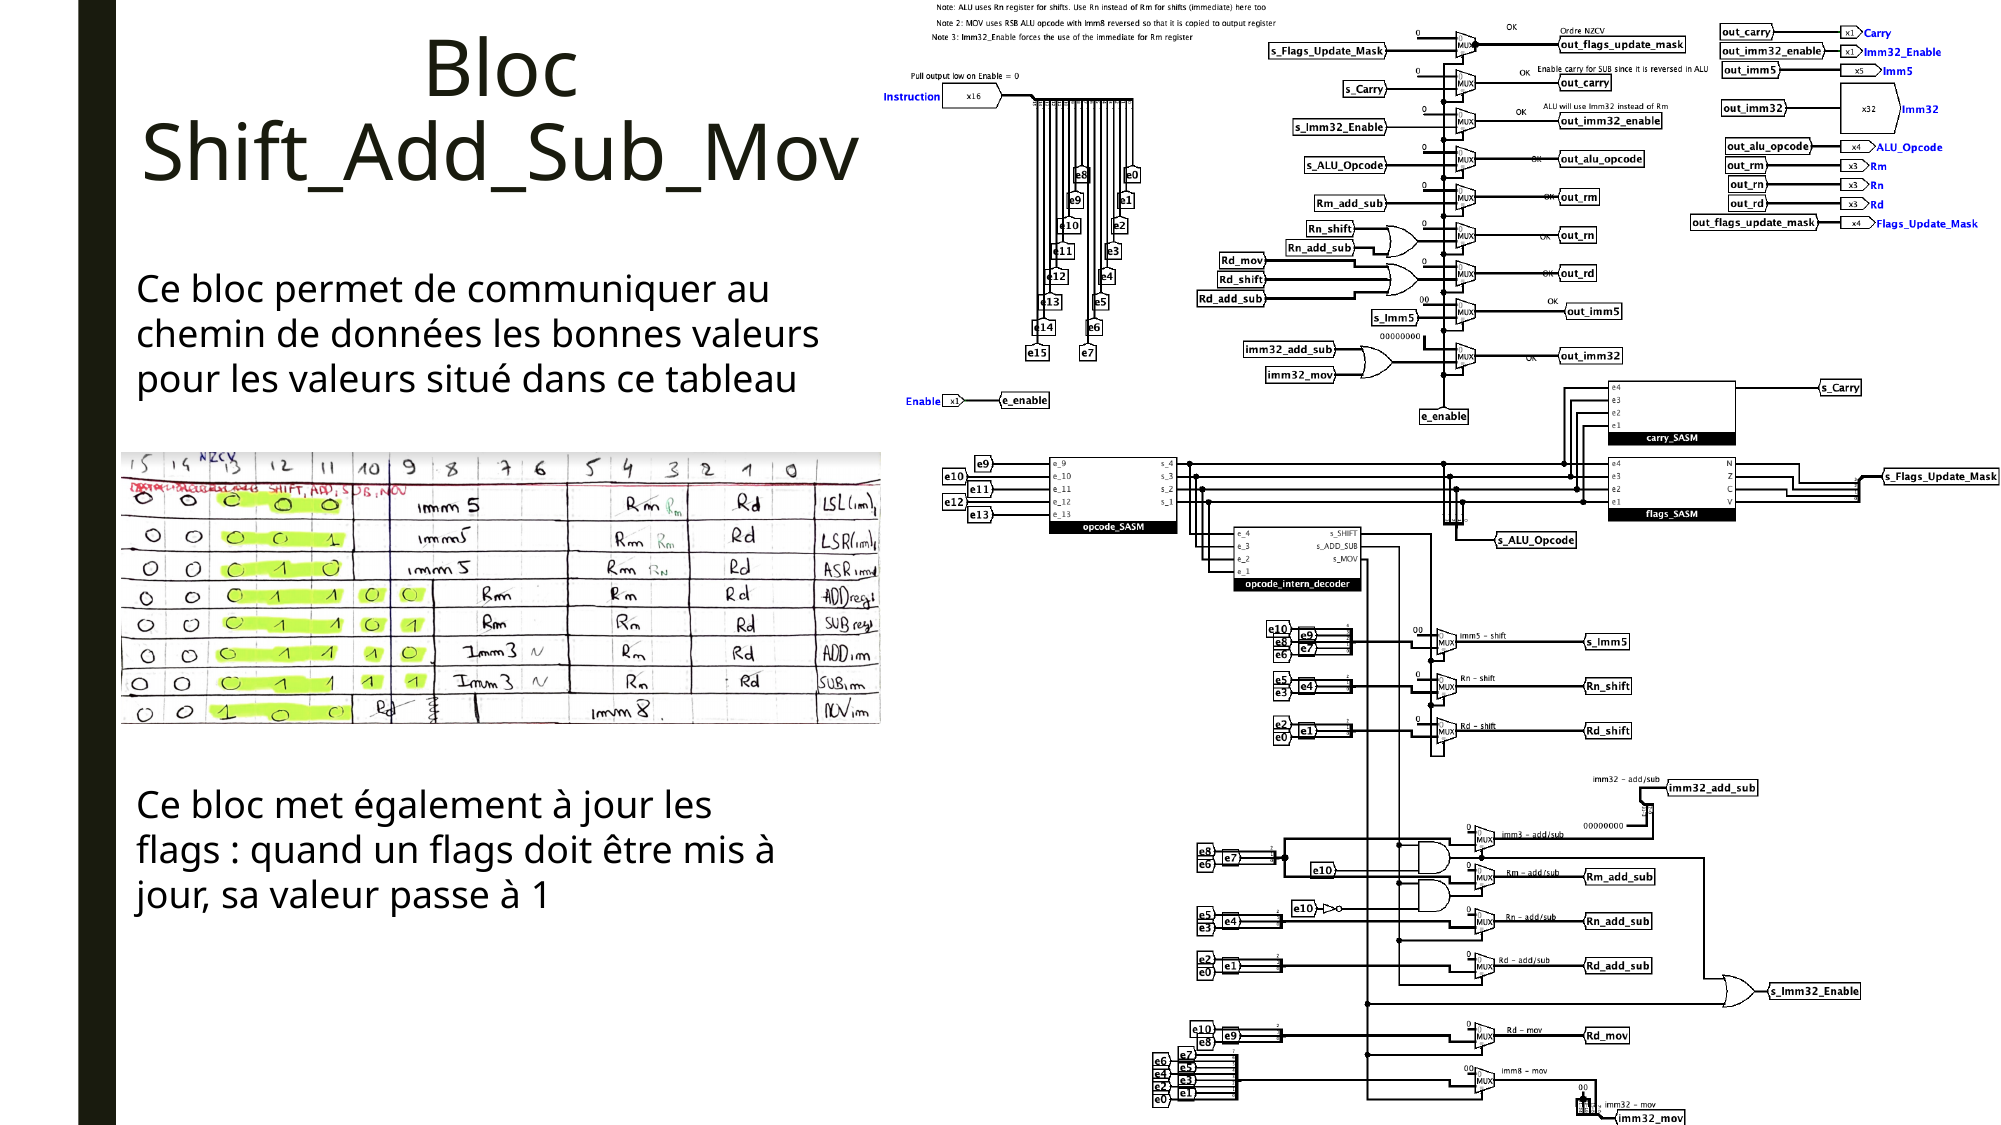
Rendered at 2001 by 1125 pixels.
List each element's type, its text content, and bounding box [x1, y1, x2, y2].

text_box Ce bloc permet de communiquer au chemin de données les bonnes valeurs pour les valeurs situé dans ce tableau [121, 257, 837, 408]
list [880, 0, 2000, 1125]
title Bloc Shift_Add_Sub_Mov [121, 21, 880, 222]
text_box Ce bloc met également à jour les flags : quand un flags doit être mis à jour, sa valeur passe à 1 [121, 774, 837, 924]
picture [121, 452, 881, 724]
